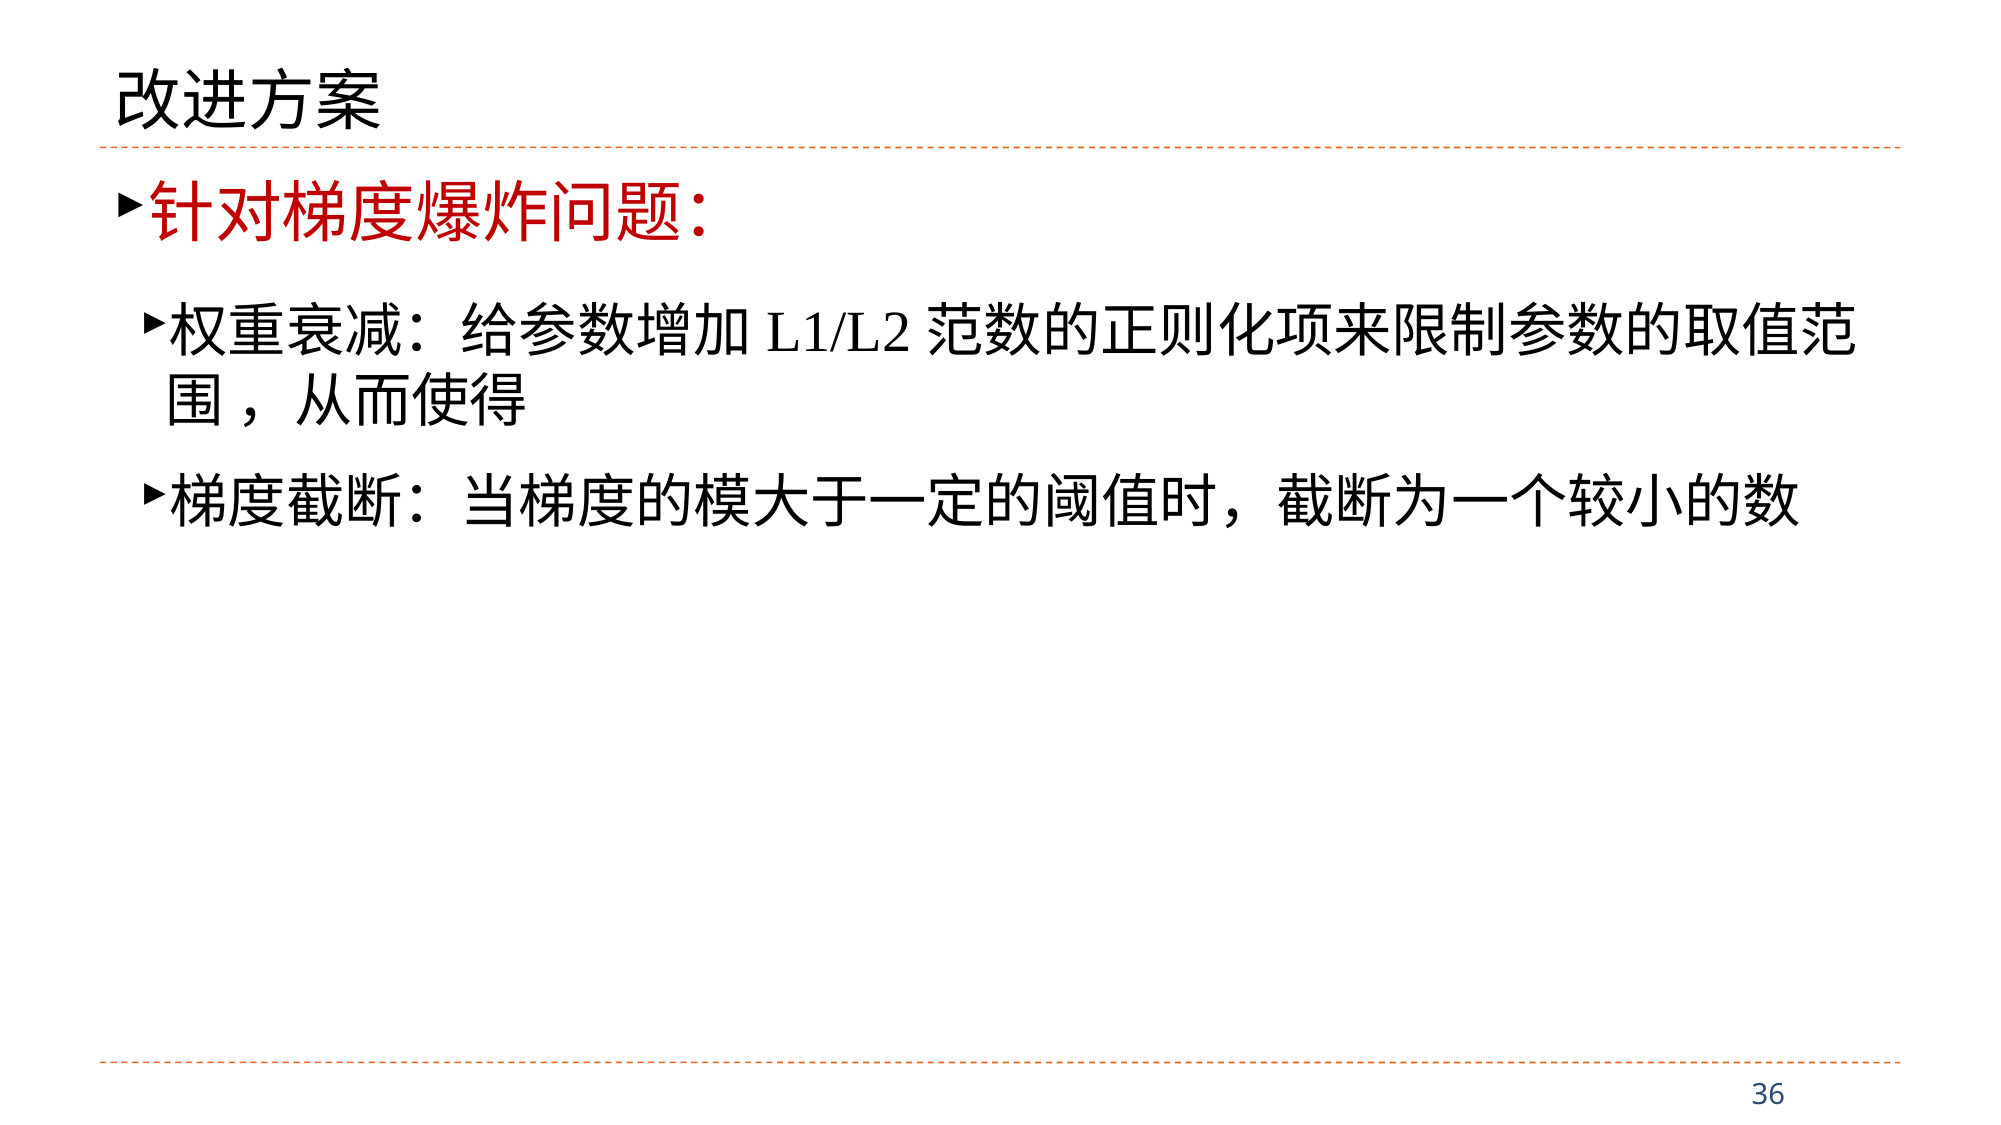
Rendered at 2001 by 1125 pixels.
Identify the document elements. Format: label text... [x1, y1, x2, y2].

title 改进方案 [99, 24, 1900, 146]
